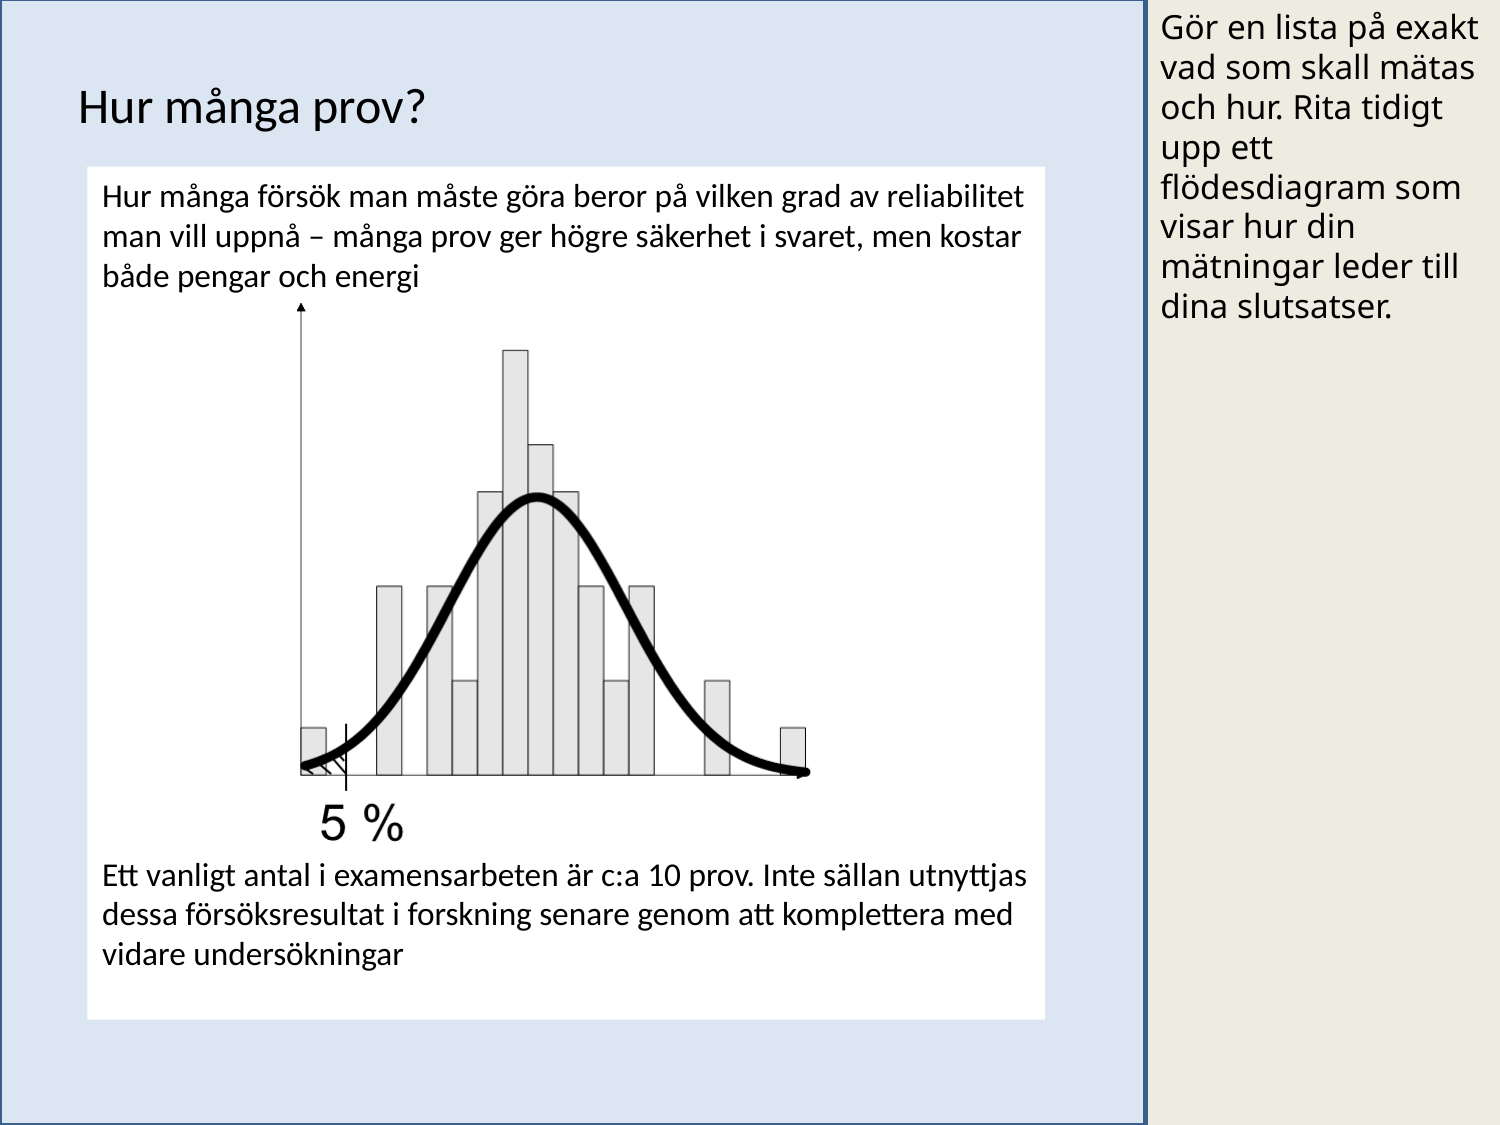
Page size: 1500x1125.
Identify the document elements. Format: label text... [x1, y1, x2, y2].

text_box Hur många försök man måste göra beror på vilken grad av reliabilitet man vill uppnå – många prov ger högre säkerhet i svaret, men kostar både pengar och energi Ett vanligt antal i examensarbeten är c:a 10 prov. Inte sällan utnyttjas dessa försöksresultat i forskning senare genom att komplettera med vidare undersökningar [87, 166, 1046, 1020]
text_box Hur många prov? [63, 66, 1068, 142]
picture [288, 299, 811, 882]
text_box [0, 0, 1148, 1125]
text_box Gör en lista på exakt vad som skall mätas och hur. Rita tidigt upp ett flödesdiagram som visar hur din mätningar leder till dina slutsatser. [1148, 0, 1500, 1125]
